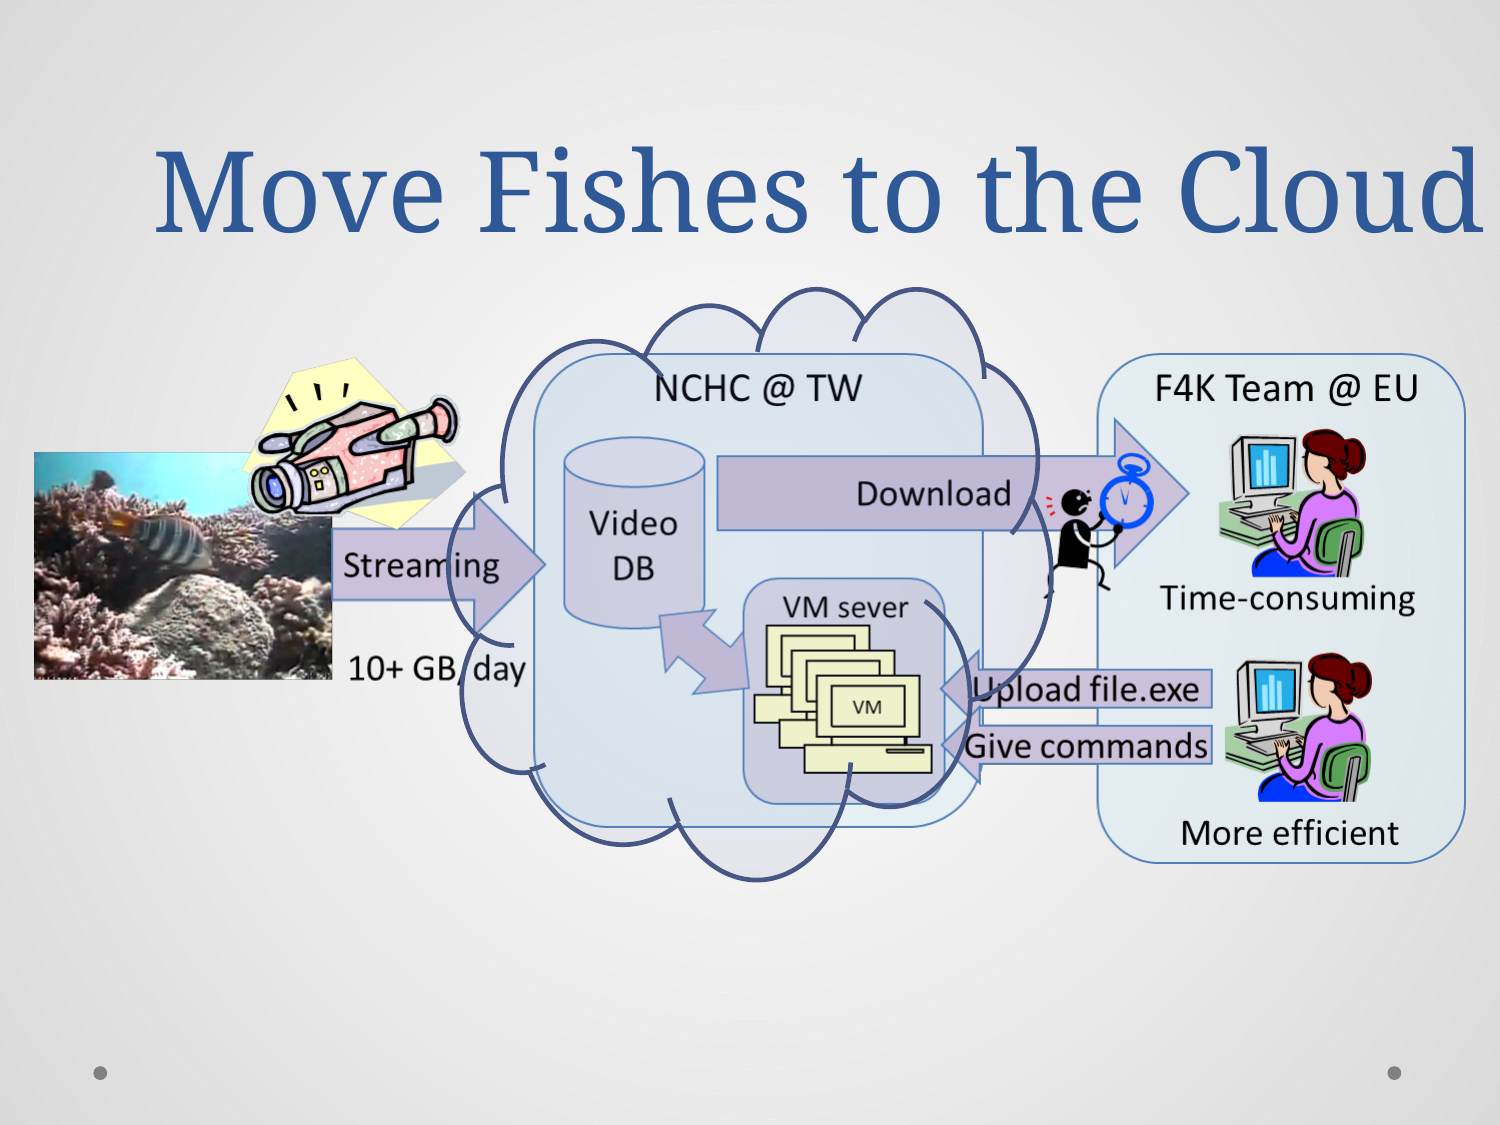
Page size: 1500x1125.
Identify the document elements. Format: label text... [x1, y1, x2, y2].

picture [34, 349, 1466, 879]
text_box [646, 286, 983, 348]
text_box [560, 338, 633, 348]
title Move Fishes to the Cloud [32, 0, 1500, 263]
